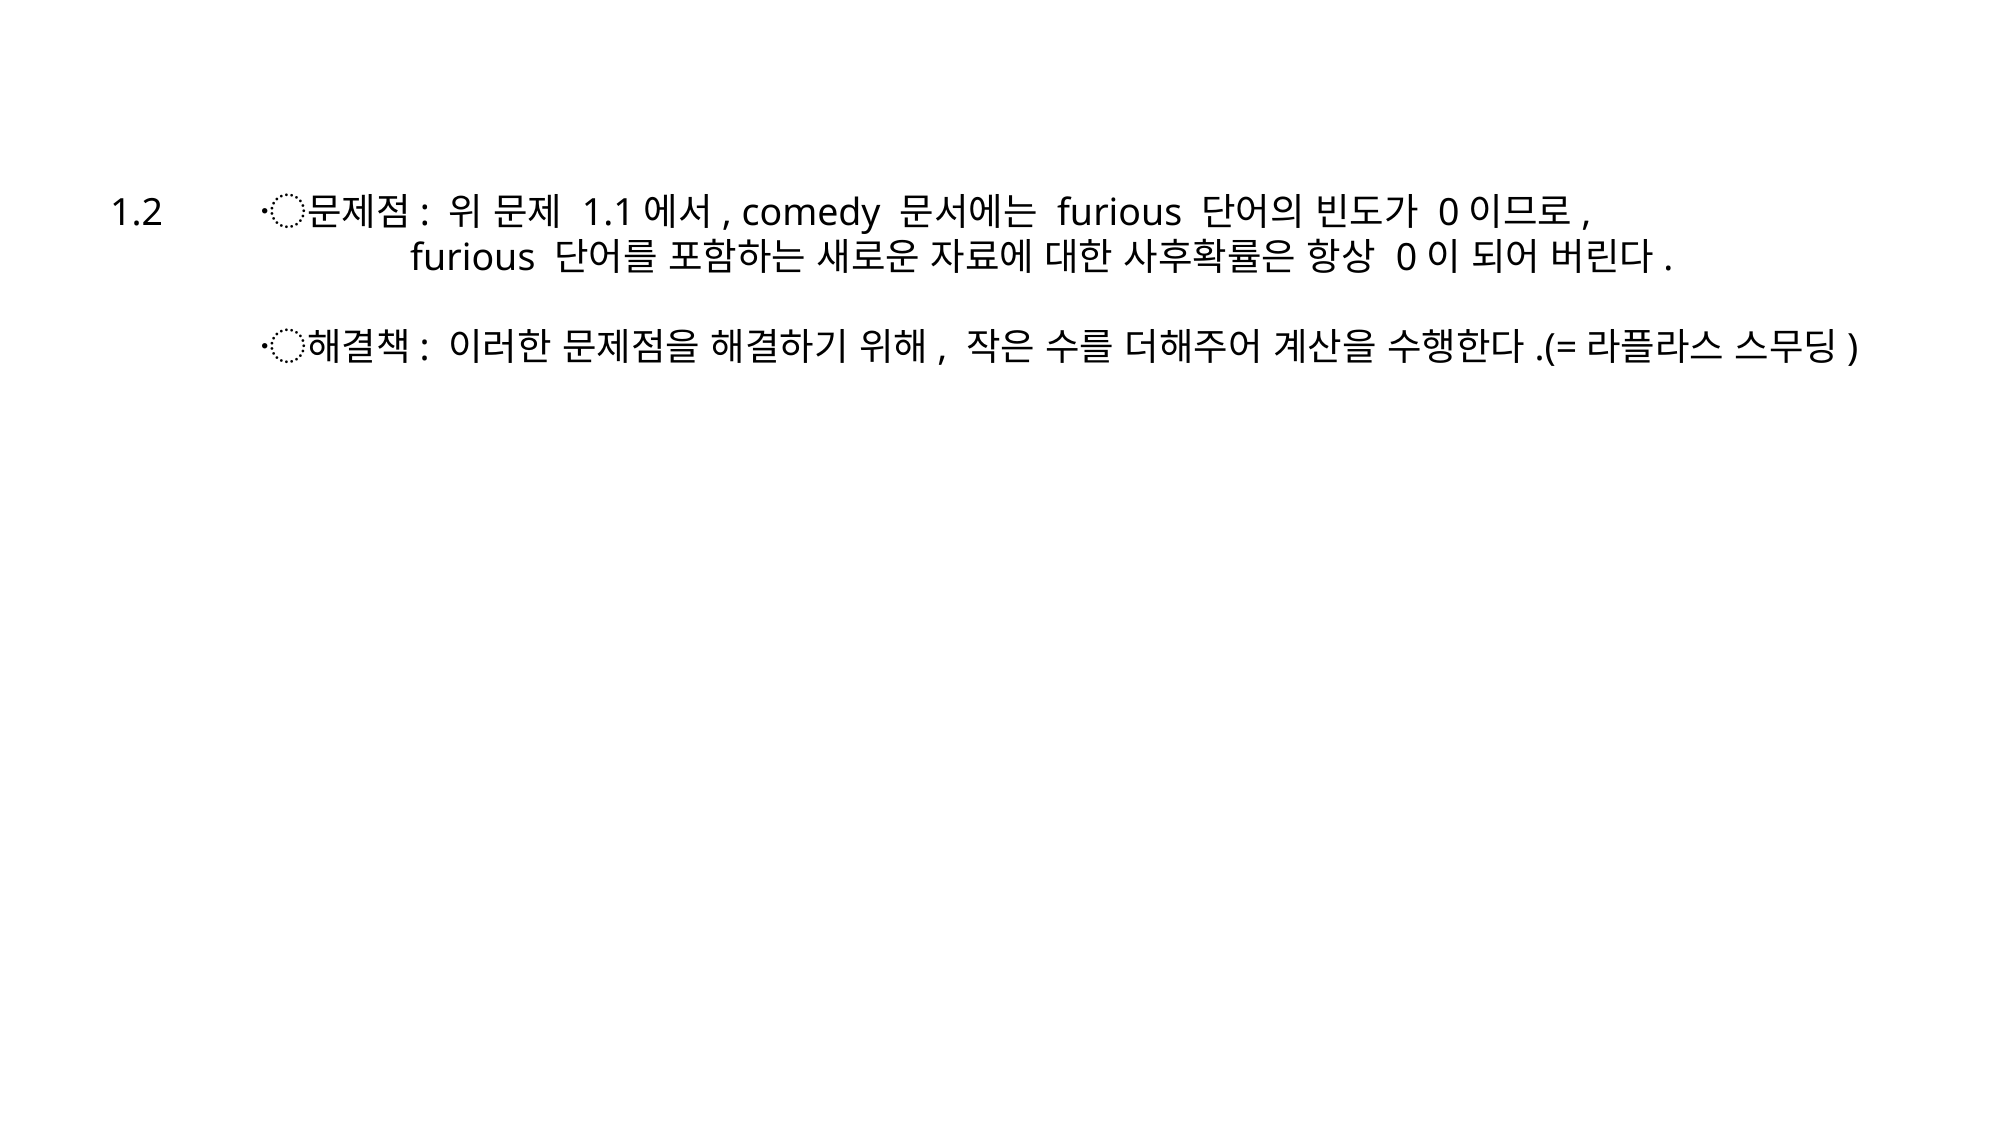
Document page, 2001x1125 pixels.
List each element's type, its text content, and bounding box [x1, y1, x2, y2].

text_box 1.2 〮문제점: 위 문제 1.1에서, comedy 문서에는 furious 단어의 빈도가 0이므로, furious 단어를 포함하는 새로운 자료에 대한 사후확률은 항상 0이 되어 버린다. 〮해결책: 이러한 문제점을 해결하기 위해, 작은 수를 더해주어 계산을 수행한다.(=라플라스 스무딩) [95, 180, 2000, 376]
